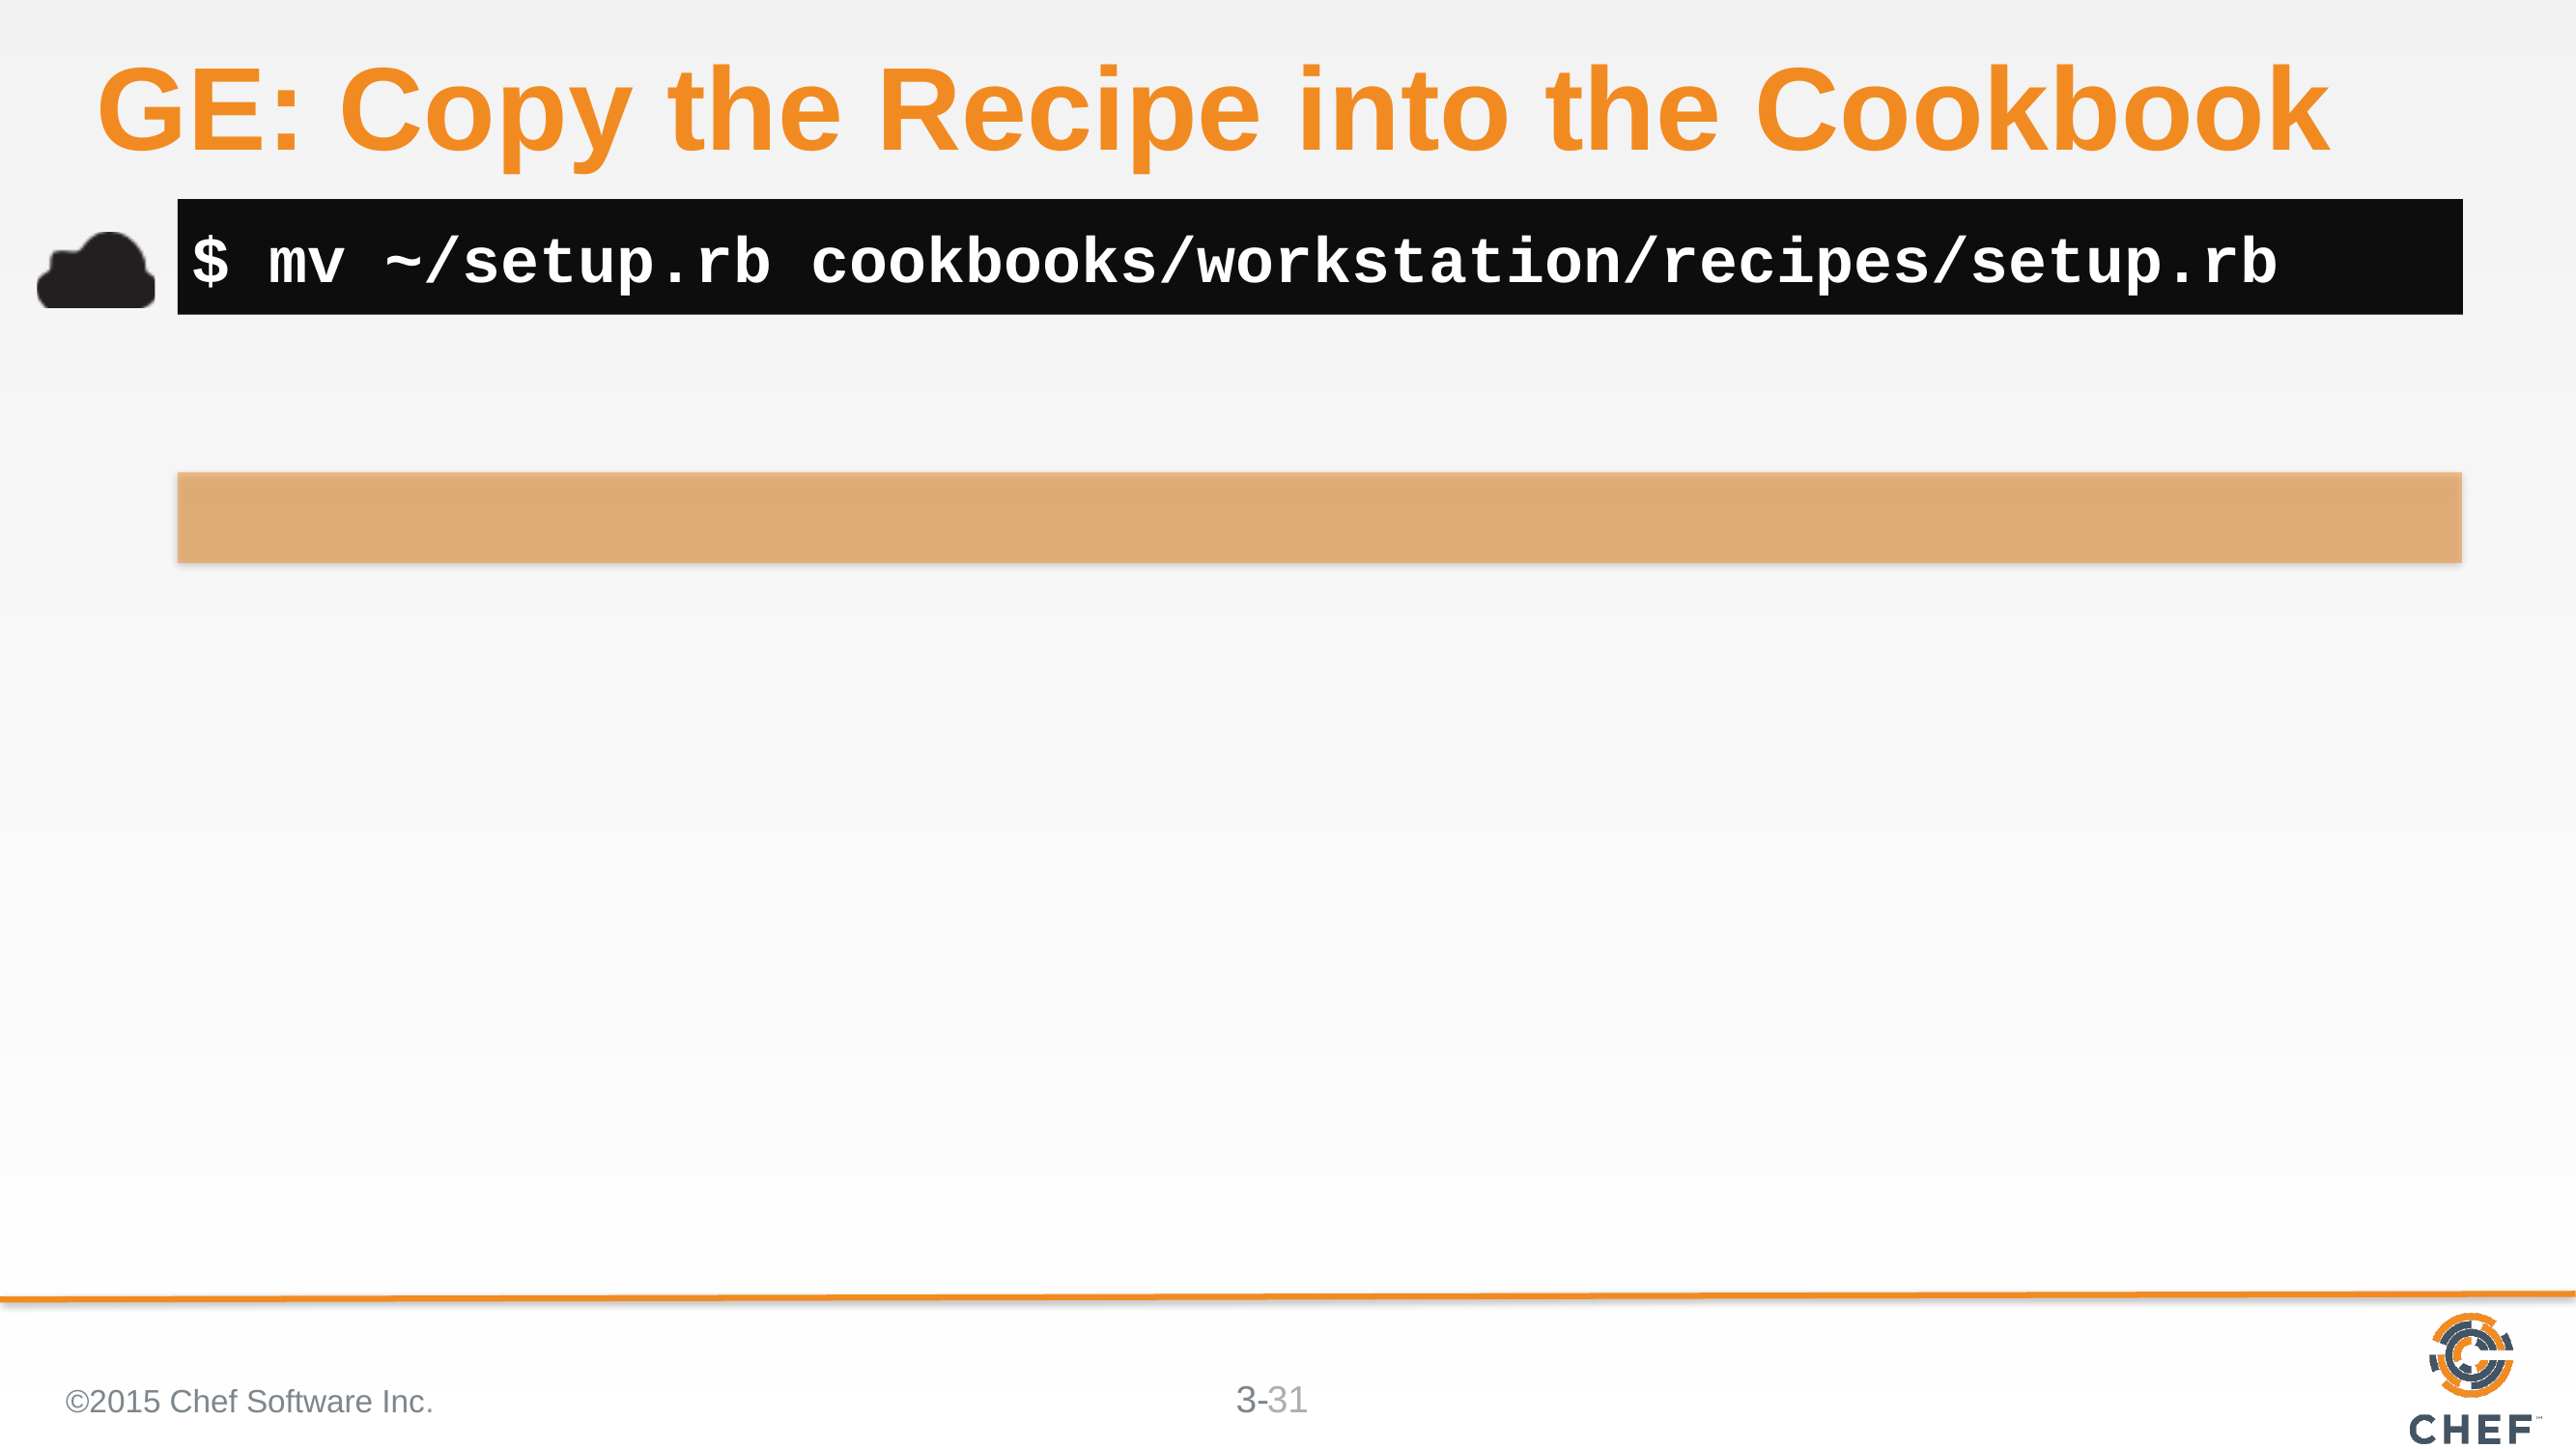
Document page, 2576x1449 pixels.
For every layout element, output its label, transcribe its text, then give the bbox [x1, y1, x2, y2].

list $ mv ~/setup.rb cookbooks/workstation/recipes/setup.rb [177, 199, 2463, 315]
footer ©2015 Chef Software Inc. [51, 1359, 952, 1440]
slide_number 31 [998, 1359, 1578, 1437]
picture [2399, 1297, 2550, 1449]
title GE: Copy the Recipe into the Cookbook [96, 48, 2463, 180]
